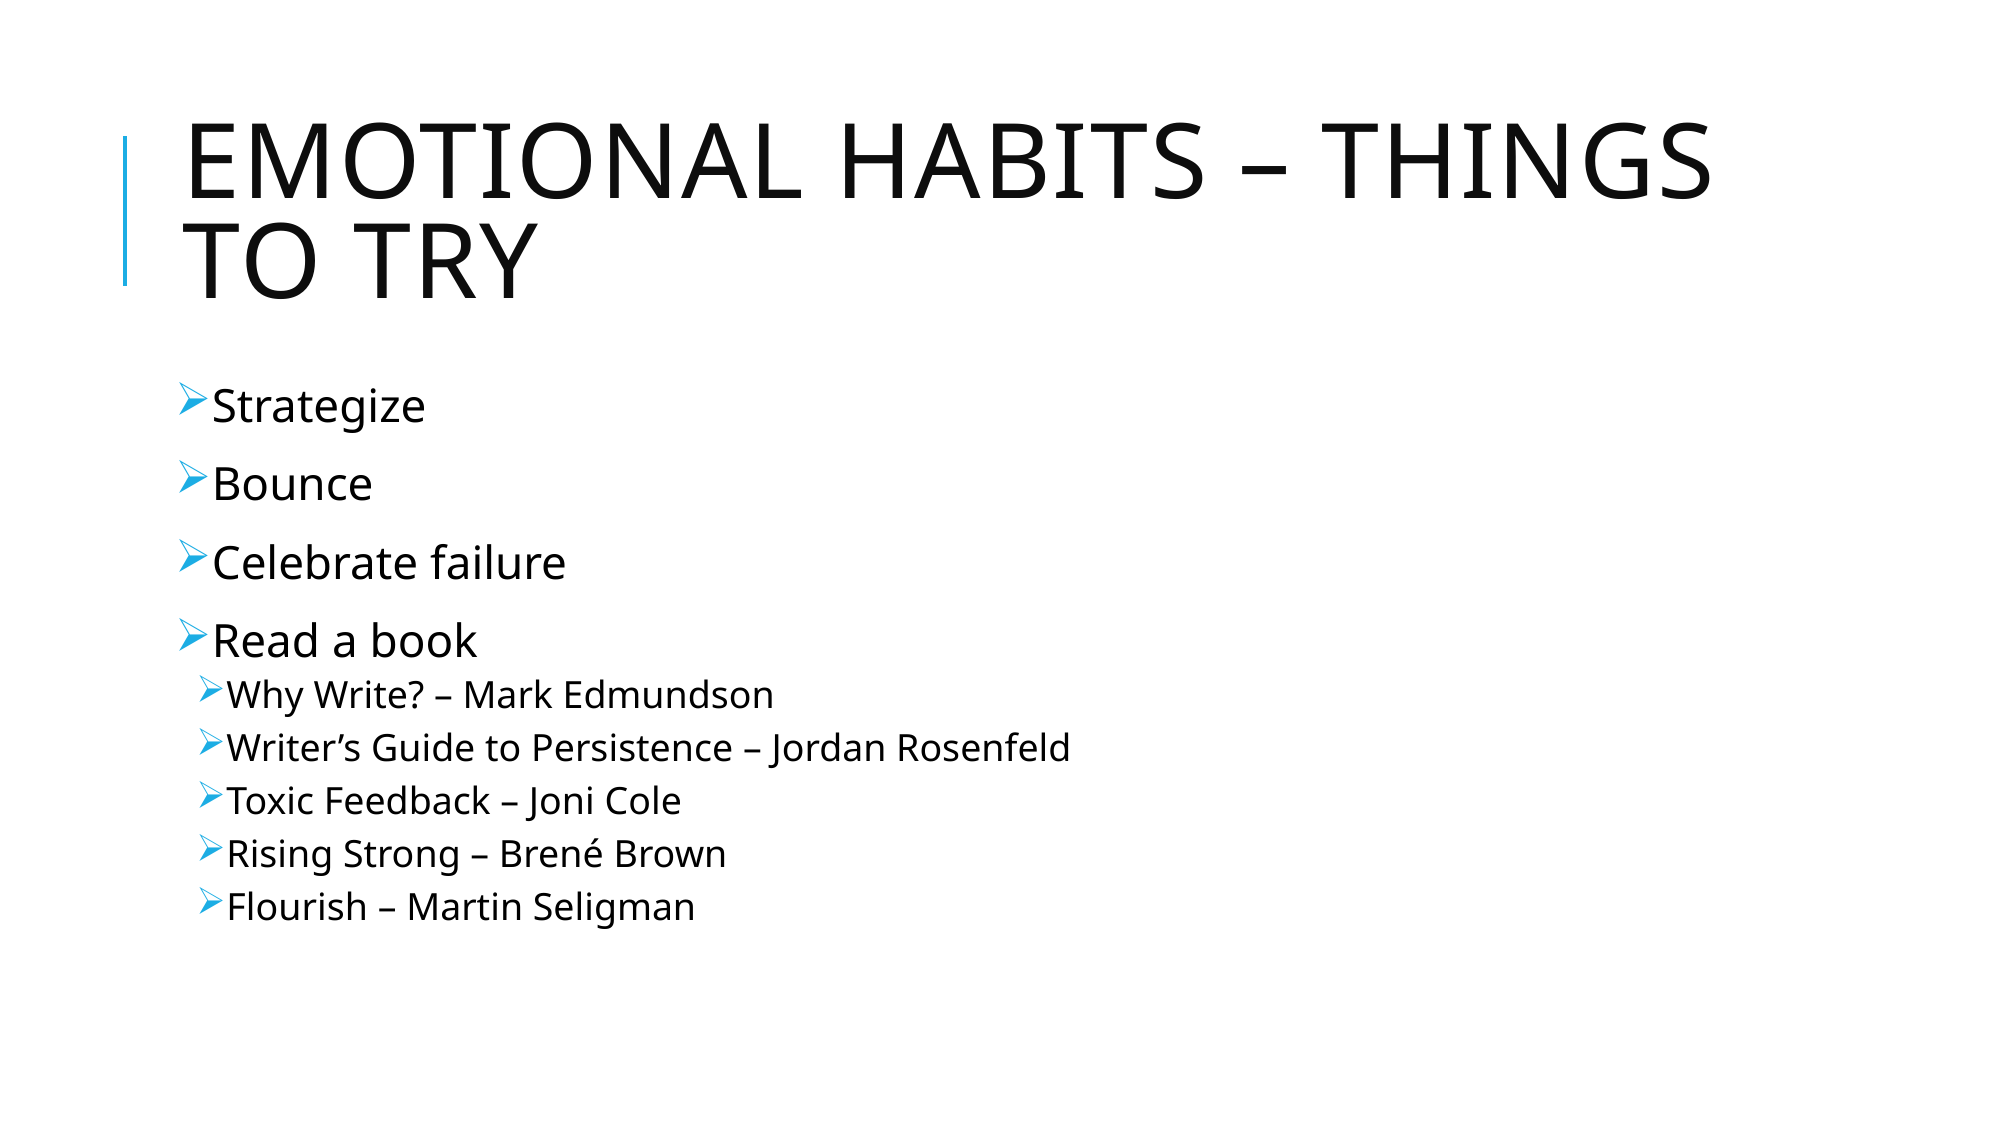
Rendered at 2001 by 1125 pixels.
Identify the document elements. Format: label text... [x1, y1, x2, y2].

list Strategize Bounce Celebrate failure Read a book Why Write? – Mark Edmundson Writer’s Guide to Persistence – Jordan Rosenfeld Toxic Feedback – Joni Cole Rising Strong – Brené Brown Flourish – Martin Seligman [168, 375, 1763, 1035]
title Emotional Habits – Things to Try [168, 96, 1763, 342]
